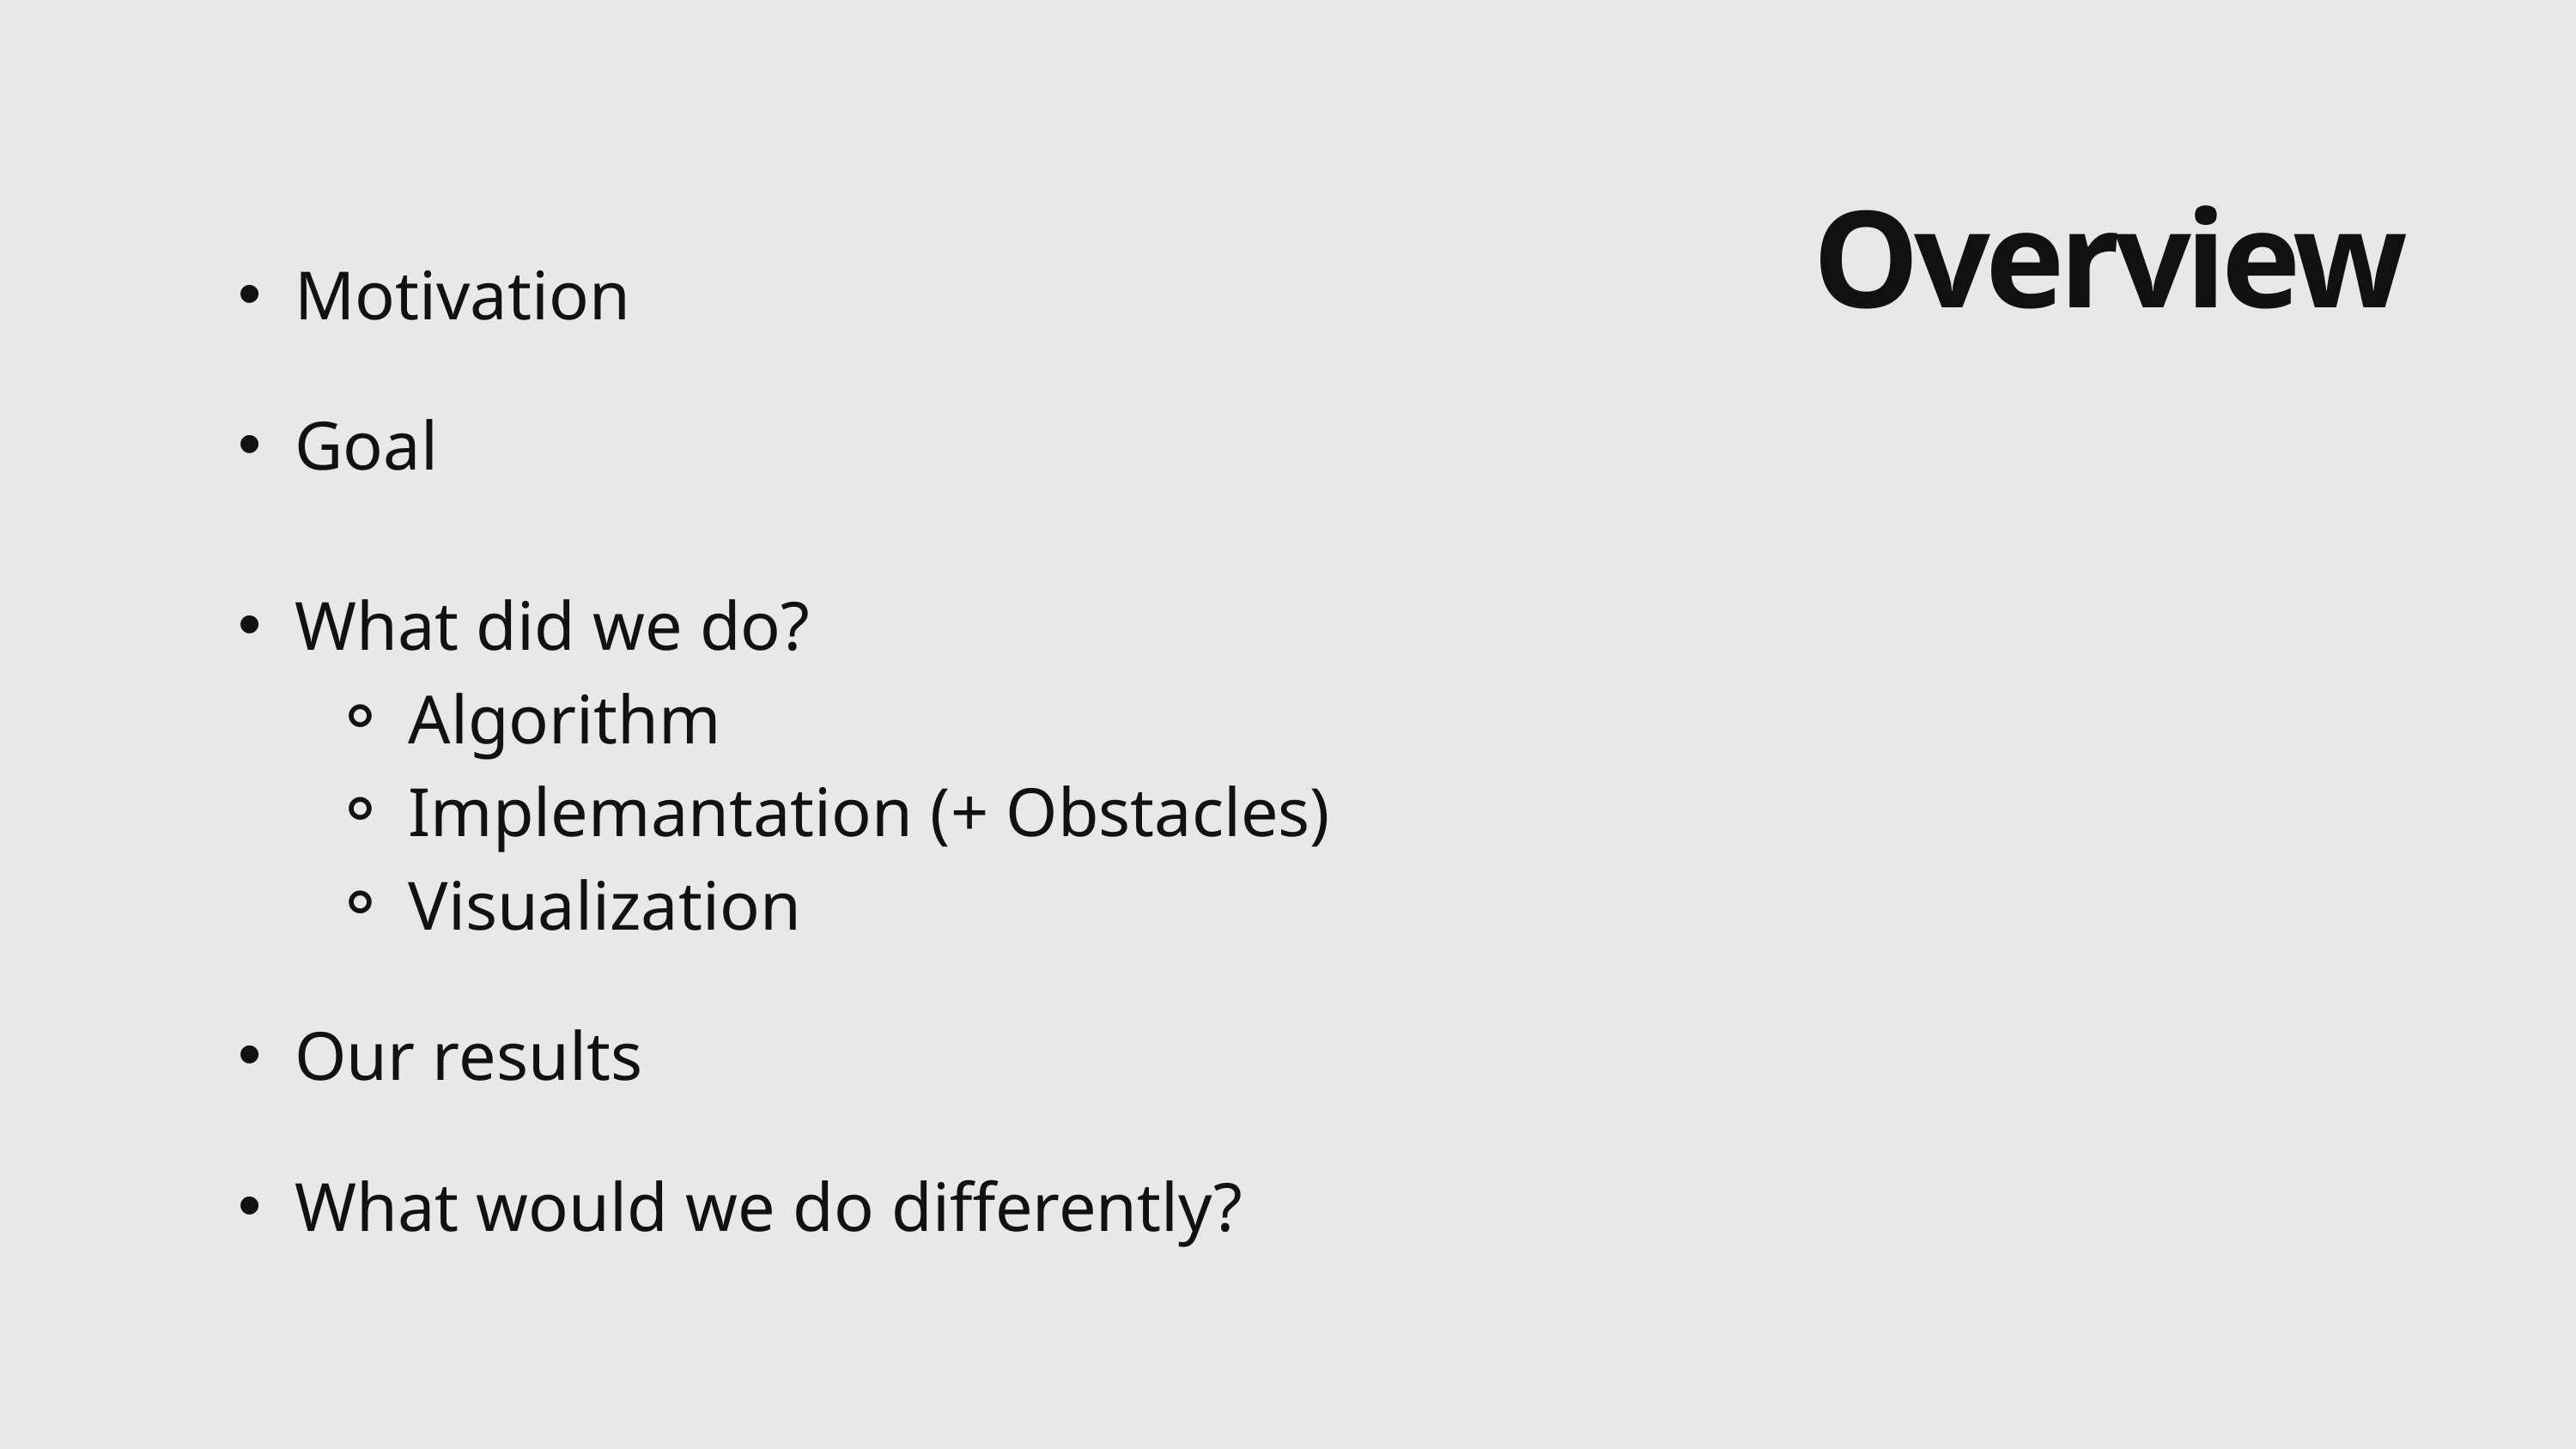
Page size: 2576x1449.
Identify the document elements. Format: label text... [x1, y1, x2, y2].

text_box Overview [1602, 173, 2408, 335]
text_box Motivation Goal What did we do? Algorithm Implemantation (+ Obstacles) Visualization Our results What would we do differently? [181, 258, 1603, 1396]
